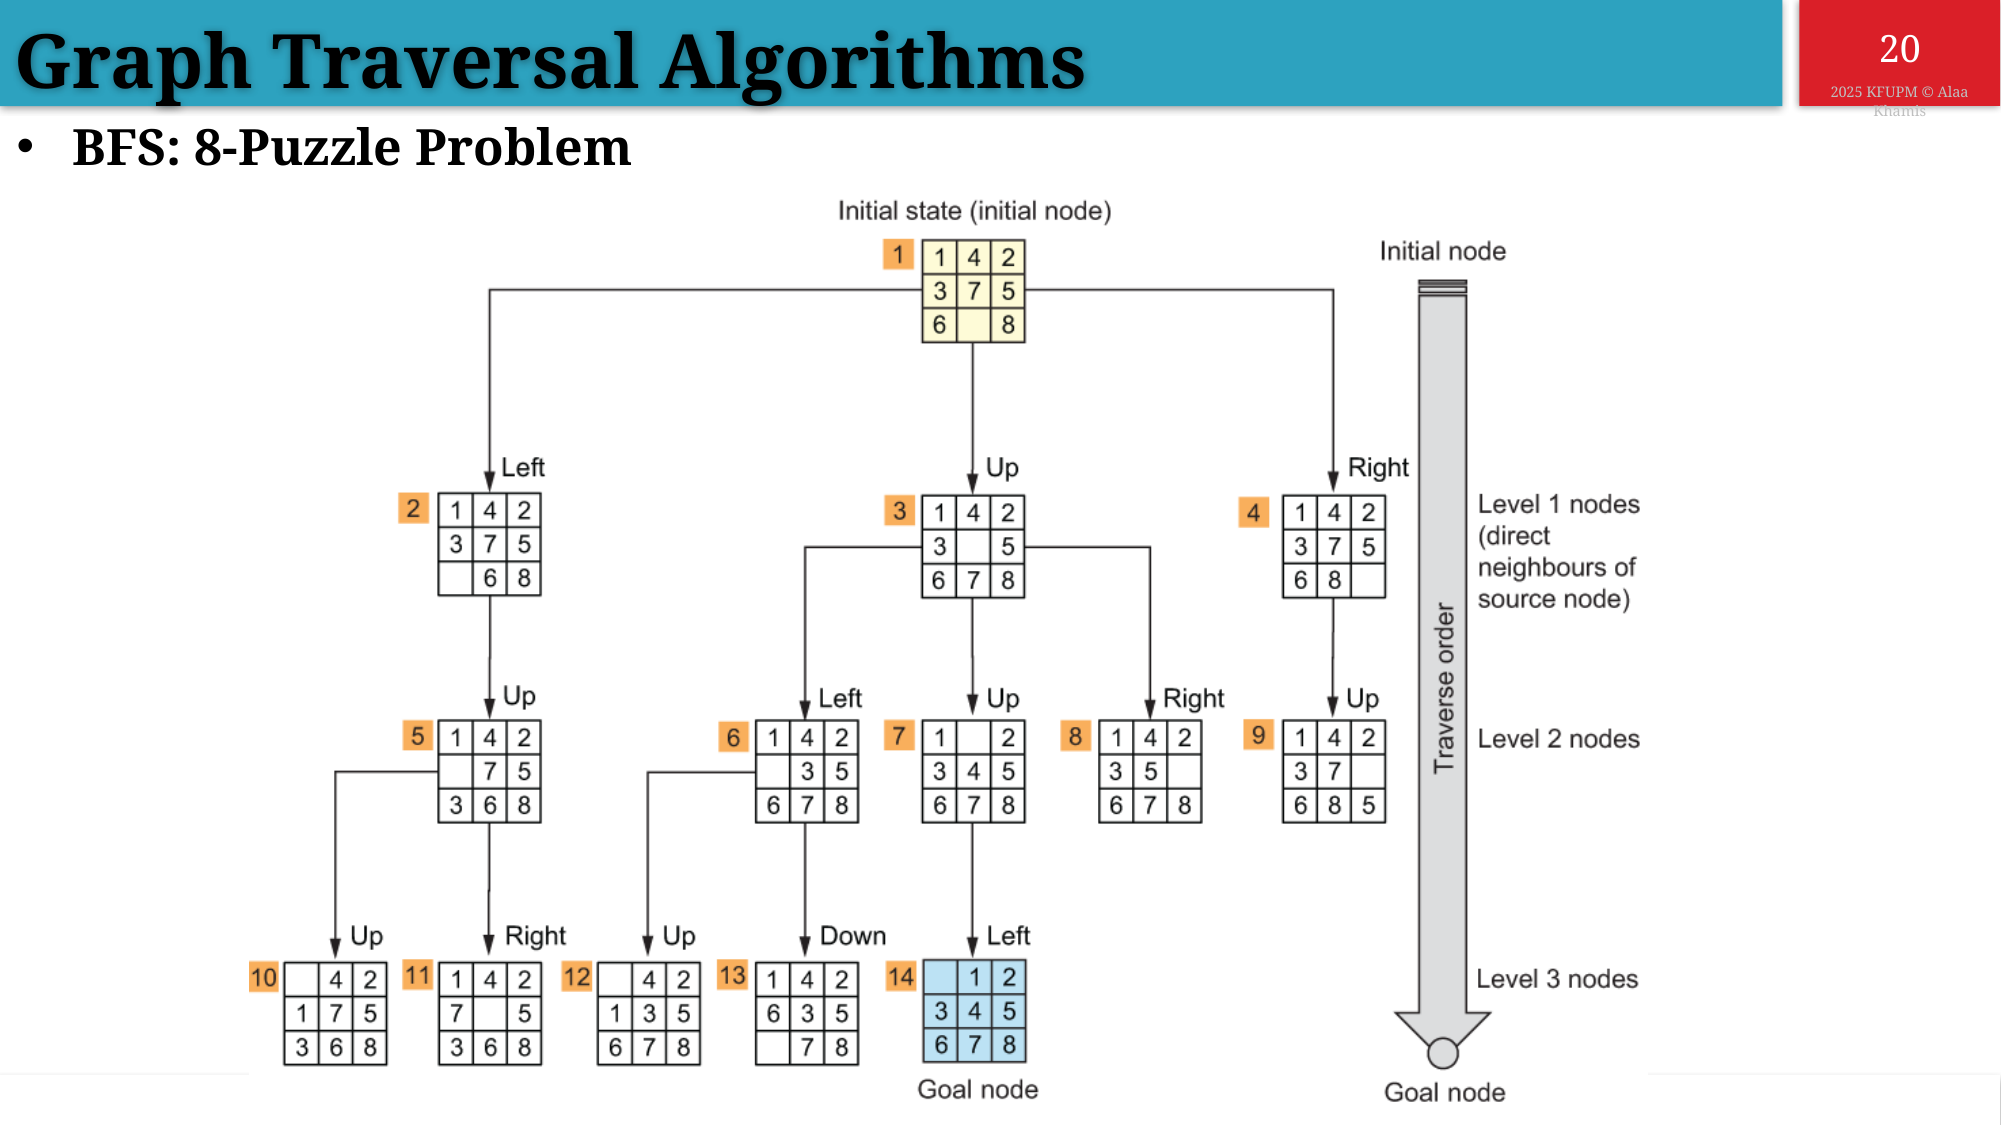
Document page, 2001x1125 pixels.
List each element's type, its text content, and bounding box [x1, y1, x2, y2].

picture [249, 197, 1649, 1111]
text_box BFS: 8-Puzzle Problem [1, 107, 2000, 183]
text_box Graph Traversal Algorithms [0, 0, 1753, 110]
